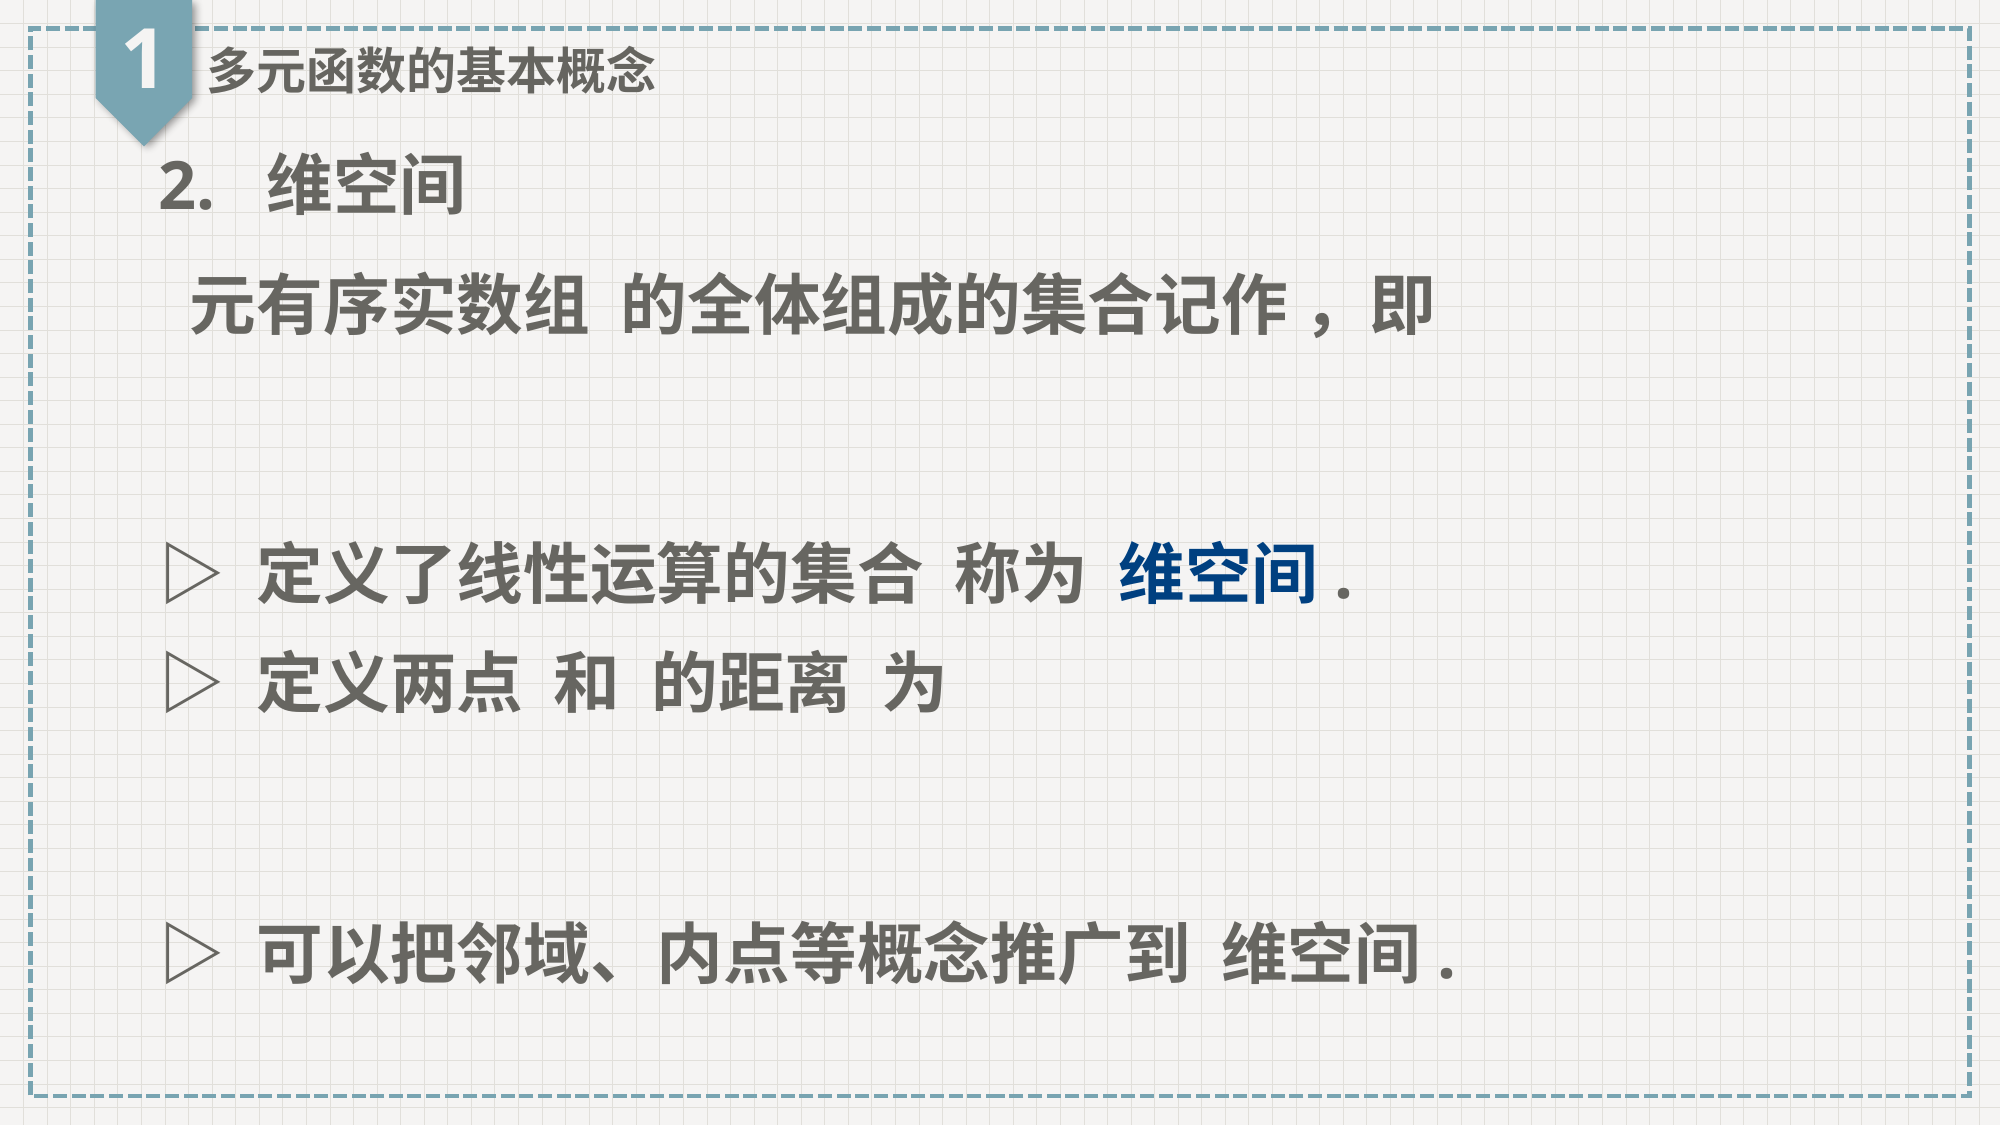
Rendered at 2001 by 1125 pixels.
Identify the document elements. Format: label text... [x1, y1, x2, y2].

list 1 [95, 0, 193, 123]
list 多元函数的基本概念 [192, 35, 883, 112]
